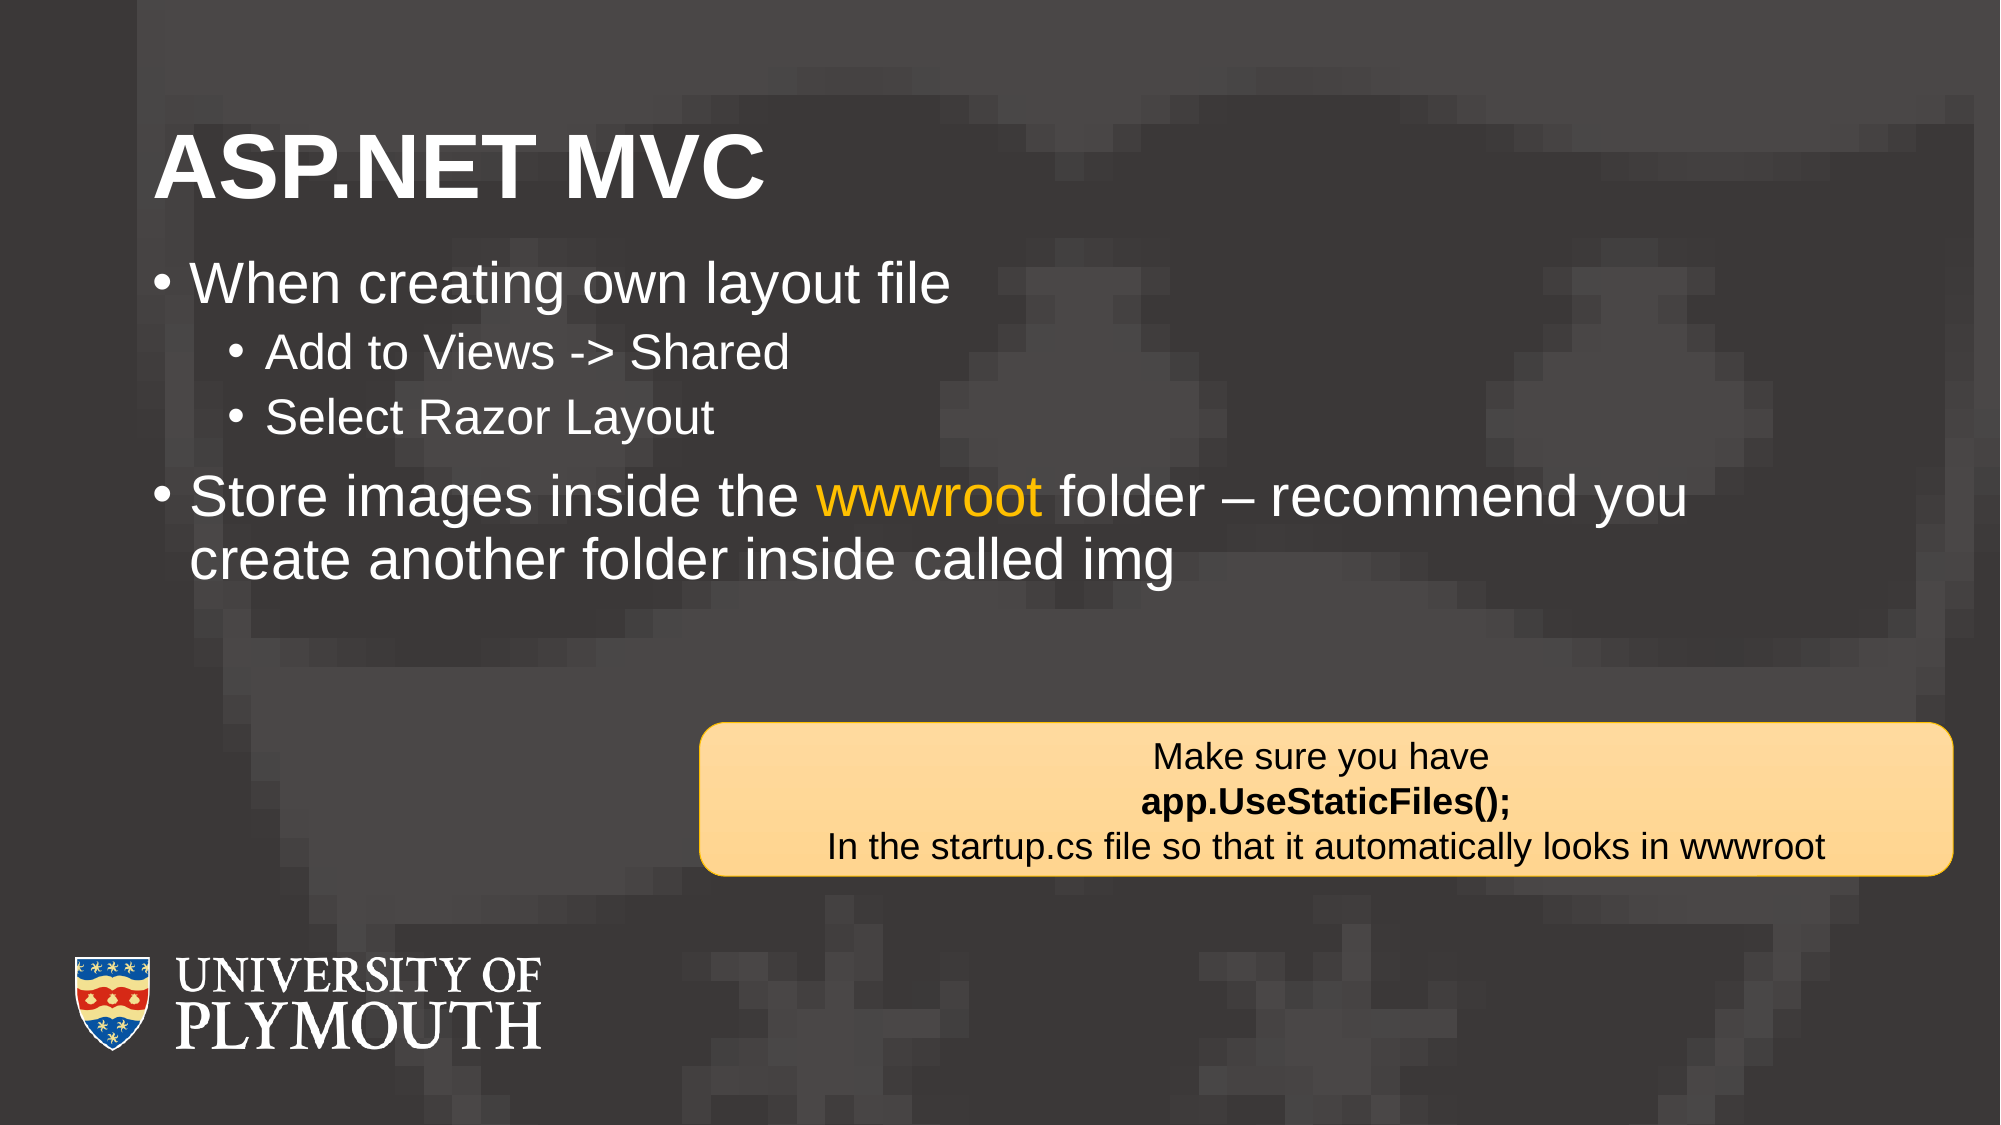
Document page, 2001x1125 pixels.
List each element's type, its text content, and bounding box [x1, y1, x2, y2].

title ASP.NET MVC [137, 59, 1863, 245]
picture [75, 957, 541, 1053]
text_box Make sure you have ﻿app.UseStaticFiles(); In the startup.cs file so that it automatically looks in wwwroot [699, 722, 1954, 877]
list When creating own layout file Add to Views -> Shared Select Razor Layout Store images inside the wwwroot folder – recommend you create another folder inside called img [137, 245, 1863, 960]
